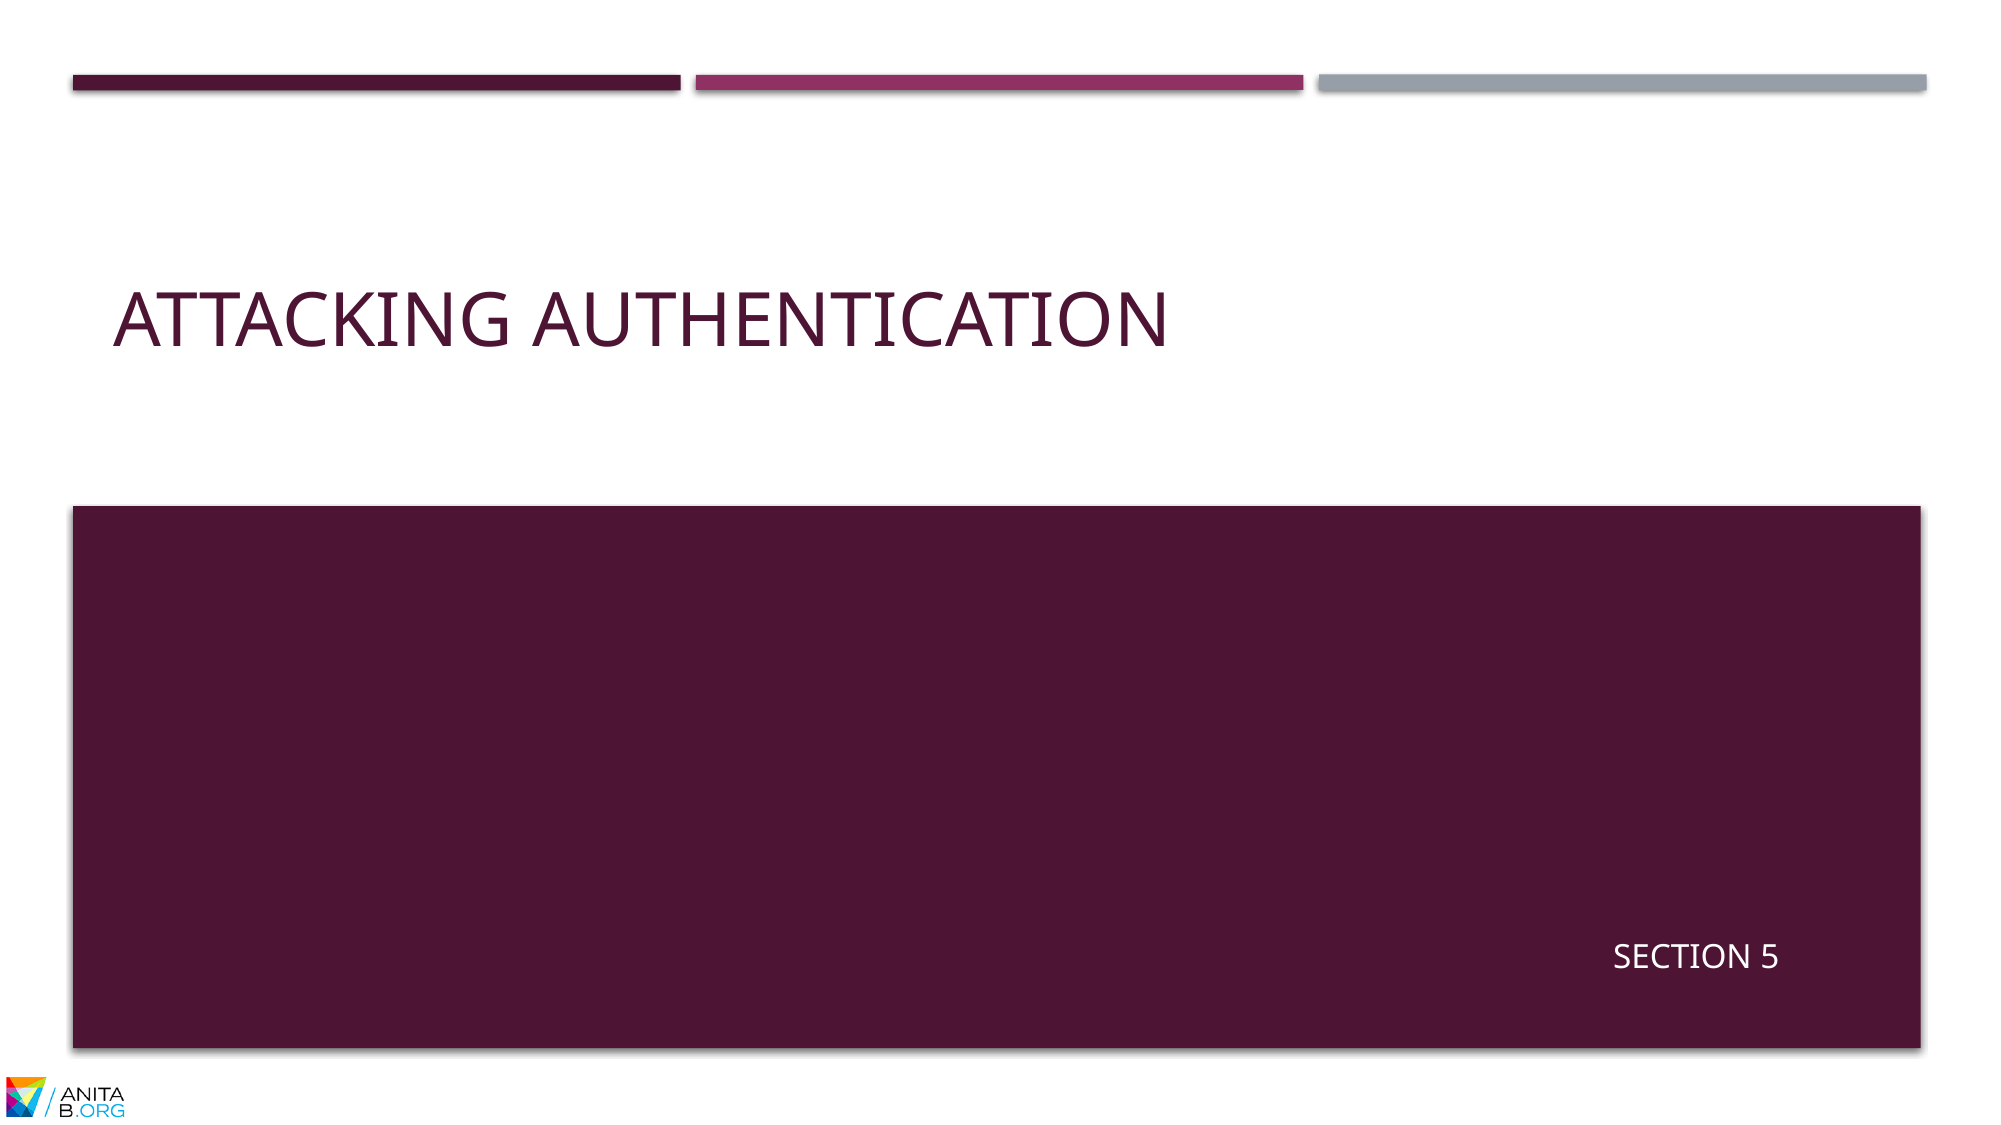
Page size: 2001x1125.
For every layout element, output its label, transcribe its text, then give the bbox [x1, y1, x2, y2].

title Attacking authentication [98, 135, 1507, 369]
picture [0, 1063, 144, 1125]
subtitle SECTION 5 [1598, 927, 1885, 1025]
